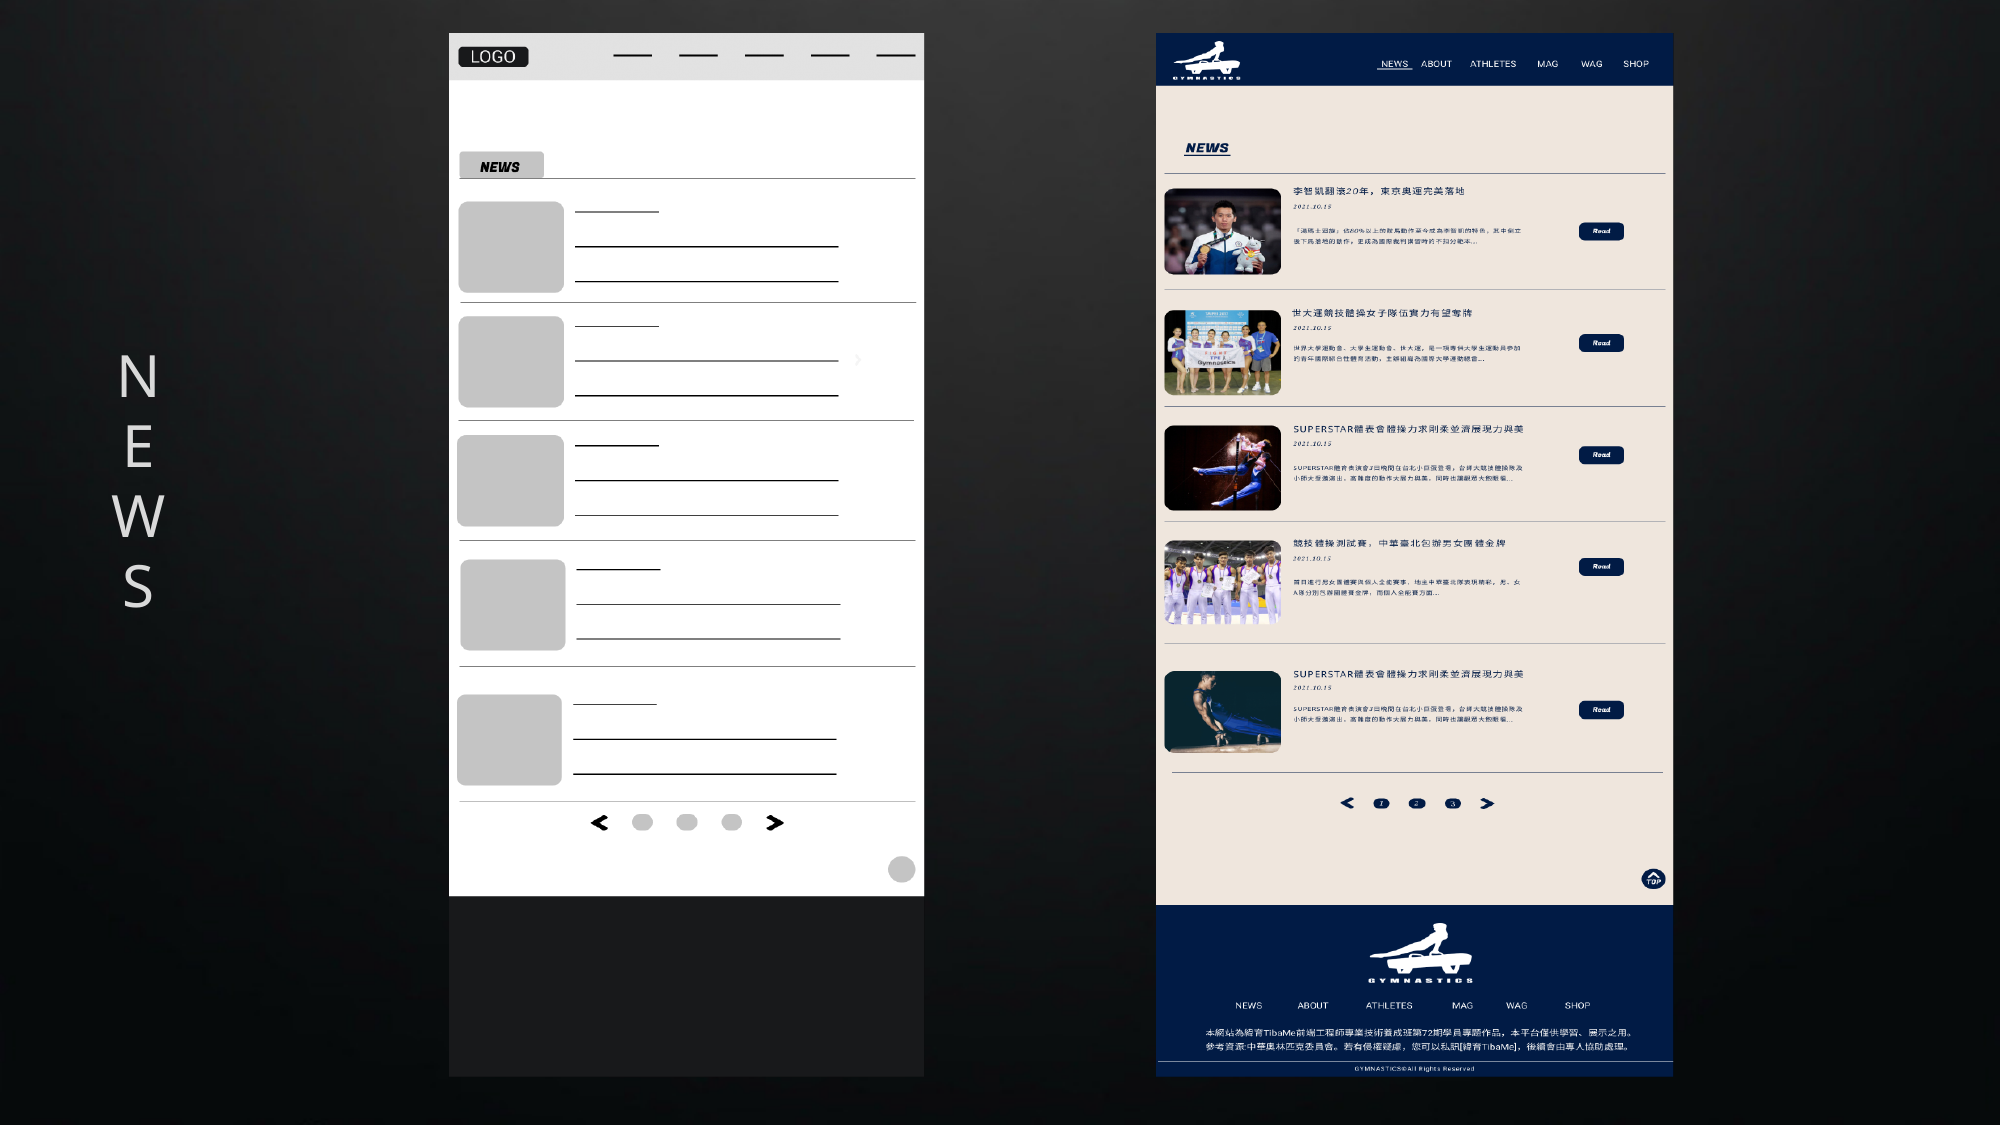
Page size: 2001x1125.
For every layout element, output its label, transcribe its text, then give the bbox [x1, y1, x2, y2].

picture [0, 0, 2000, 1125]
text_box N E W S [83, 332, 194, 807]
